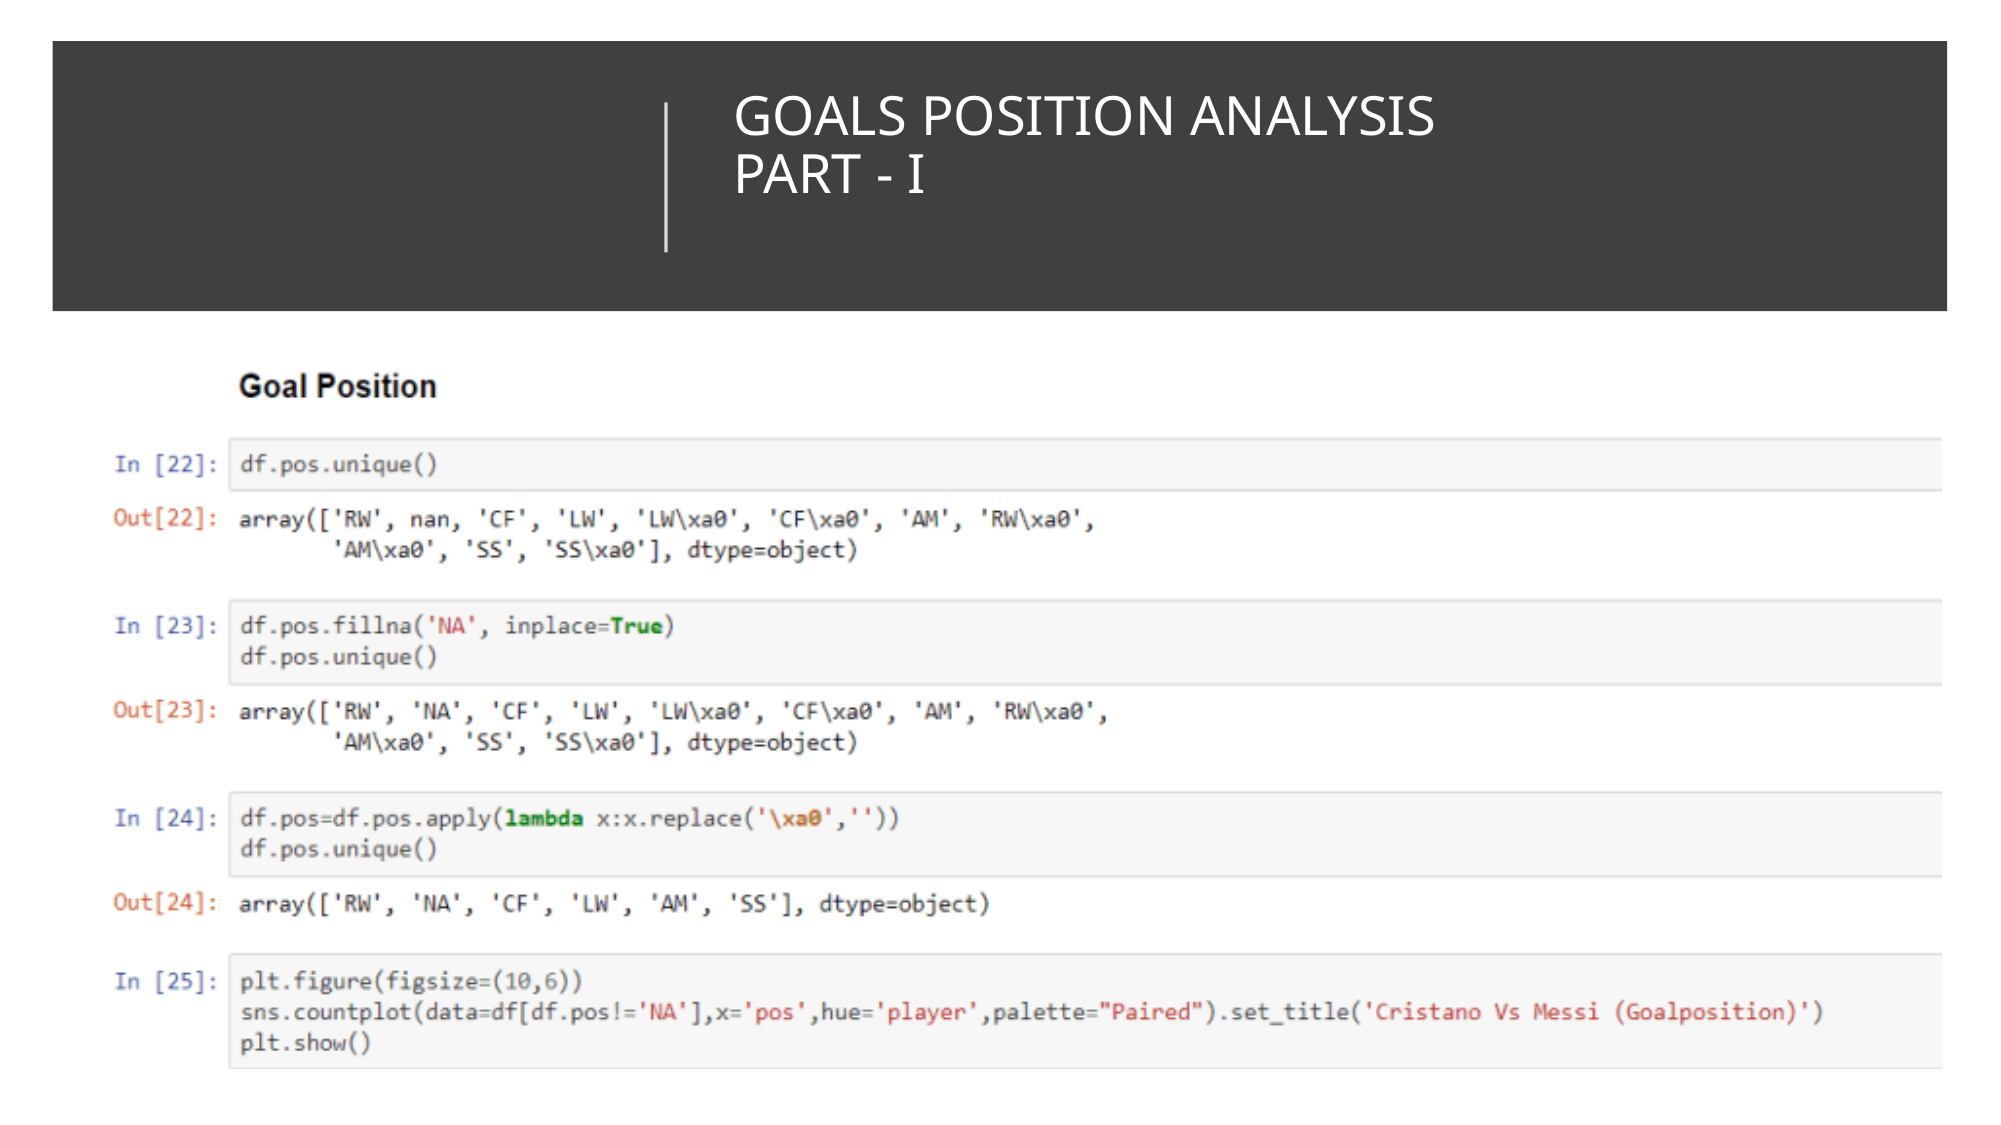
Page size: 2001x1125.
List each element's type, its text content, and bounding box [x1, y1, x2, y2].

text_box [52, 40, 1948, 312]
picture [47, 344, 1942, 1069]
title GOALS POSITION ANALYSIS PART - I [718, 41, 1863, 253]
